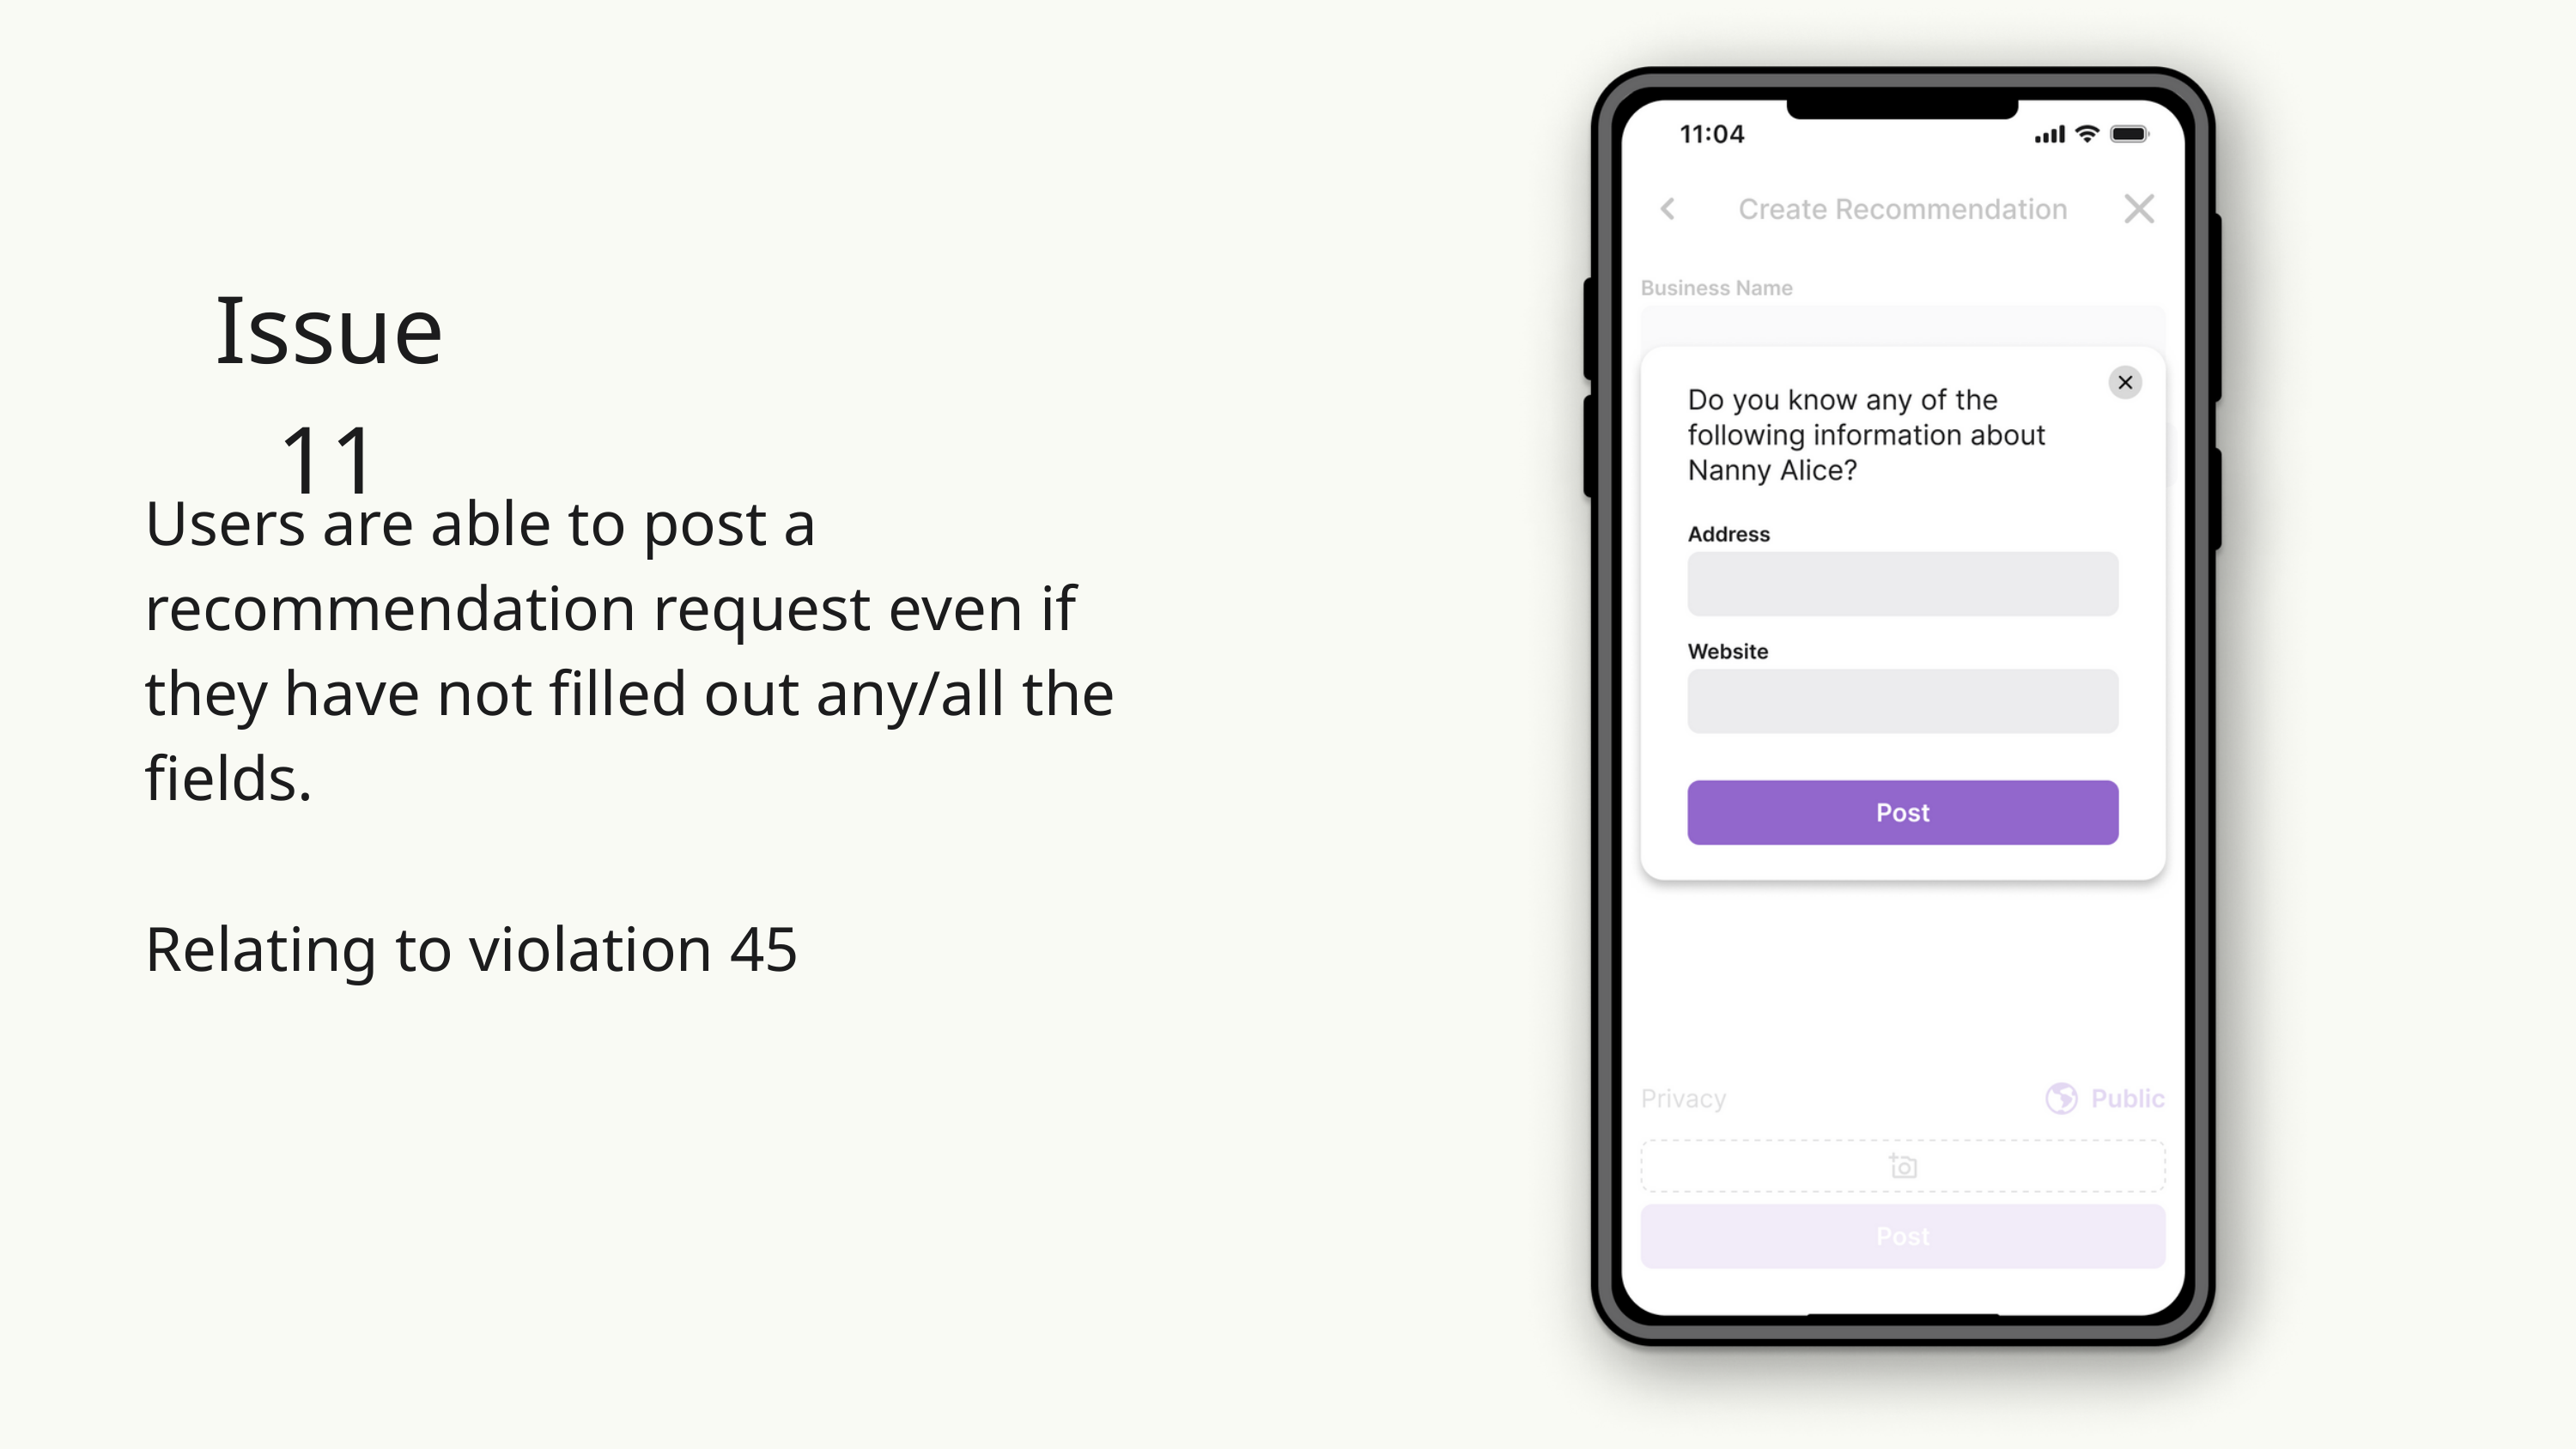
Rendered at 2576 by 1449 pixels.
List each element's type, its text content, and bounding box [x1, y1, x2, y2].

text_box Issue 11 [152, 252, 508, 472]
text_box [1510, 0, 2324, 1449]
text_box Users are able to post a recommendation request even if they have not filled out any/all the fields. Relating to violation 45 [144, 472, 1205, 984]
